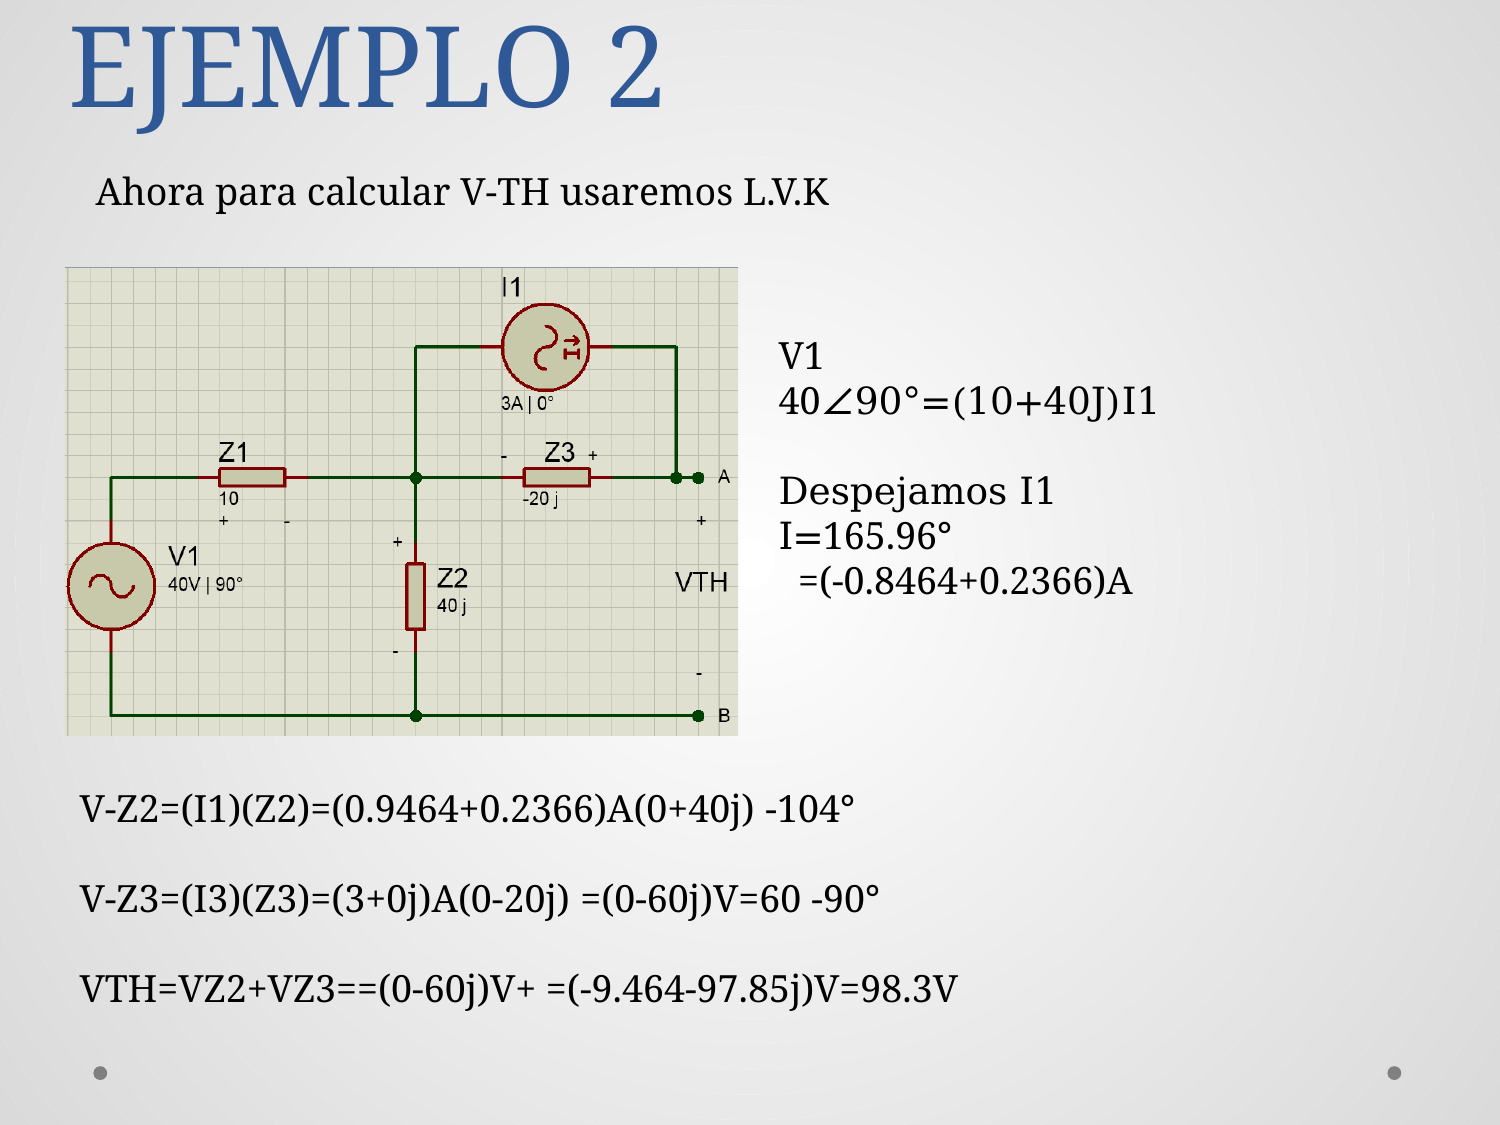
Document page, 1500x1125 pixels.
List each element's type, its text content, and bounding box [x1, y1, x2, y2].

text_box Ahora para calcular V-TH usaremos L.V.K [80, 160, 1447, 221]
text_box EJEMPLO 2 [0, 30, 759, 138]
picture [64, 266, 739, 736]
